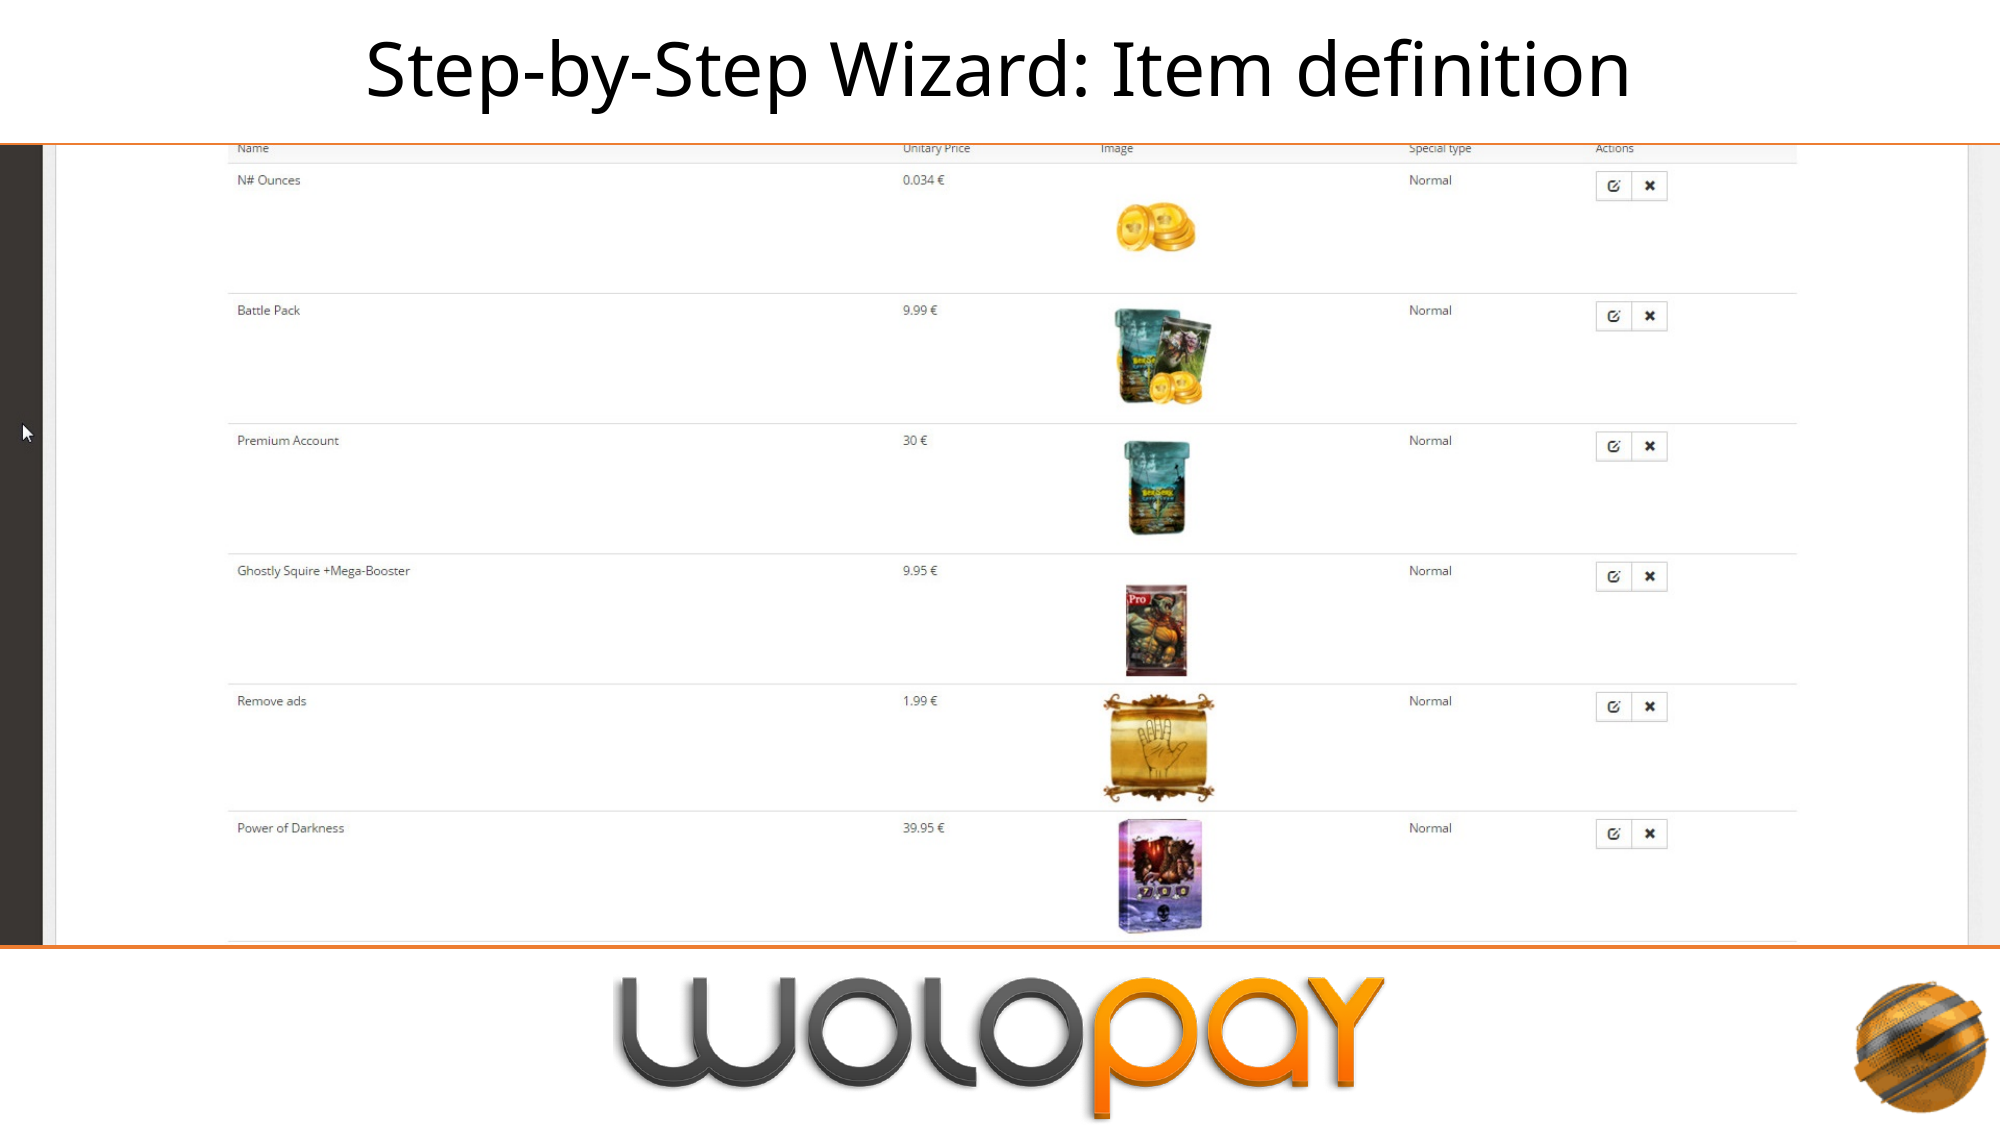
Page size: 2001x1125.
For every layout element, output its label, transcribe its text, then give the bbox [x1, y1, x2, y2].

title Step-by-Step Wizard: Item definition [137, 0, 1862, 145]
picture [1843, 968, 2000, 1125]
picture [613, 974, 1387, 1125]
picture [0, 145, 2000, 945]
